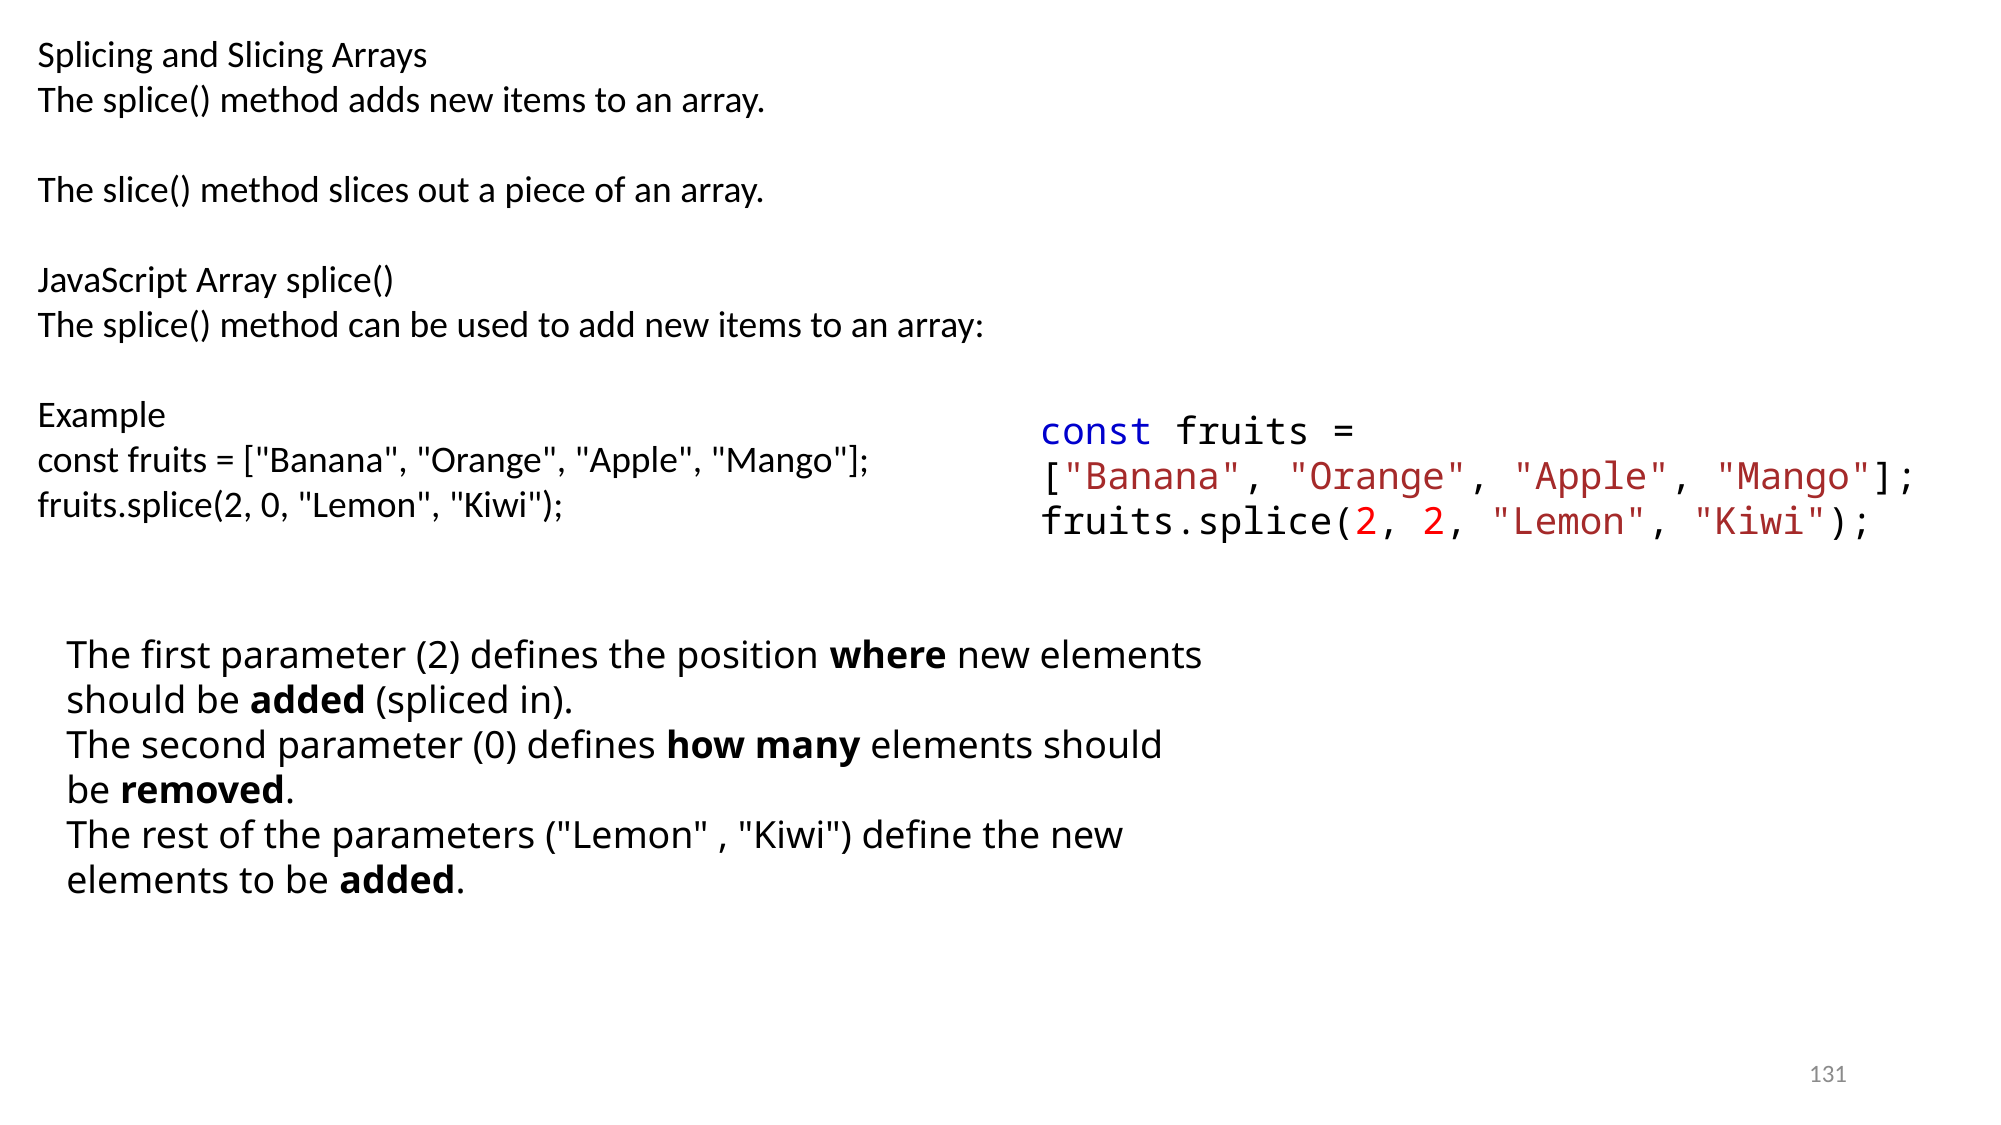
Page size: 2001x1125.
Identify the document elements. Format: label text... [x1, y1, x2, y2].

text_box const fruits = ["Banana", "Orange", "Apple", "Mango"]; fruits.splice(2, 2, "Lemon", "Kiwi"); [1025, 399, 2000, 549]
slide_number 131 [1412, 1042, 1863, 1103]
text_box Splicing and Slicing Arrays The splice() method adds new items to an array. The slice() method slices out a piece of an array. JavaScript Array splice() The splice() method can be used to add new items to an array: Example const fruits = ["Banana", "Orange", "Apple", "Mango"]; fruits.splice(2, 0, "Lemon", "Kiwi"); [22, 22, 1577, 532]
text_box The first parameter (2) defines the position where new elements should be added (spliced in). The second parameter (0) defines how many elements should be removed. The rest of the parameters ("Lemon" , "Kiwi") define the new elements to be added. [51, 623, 1250, 908]
